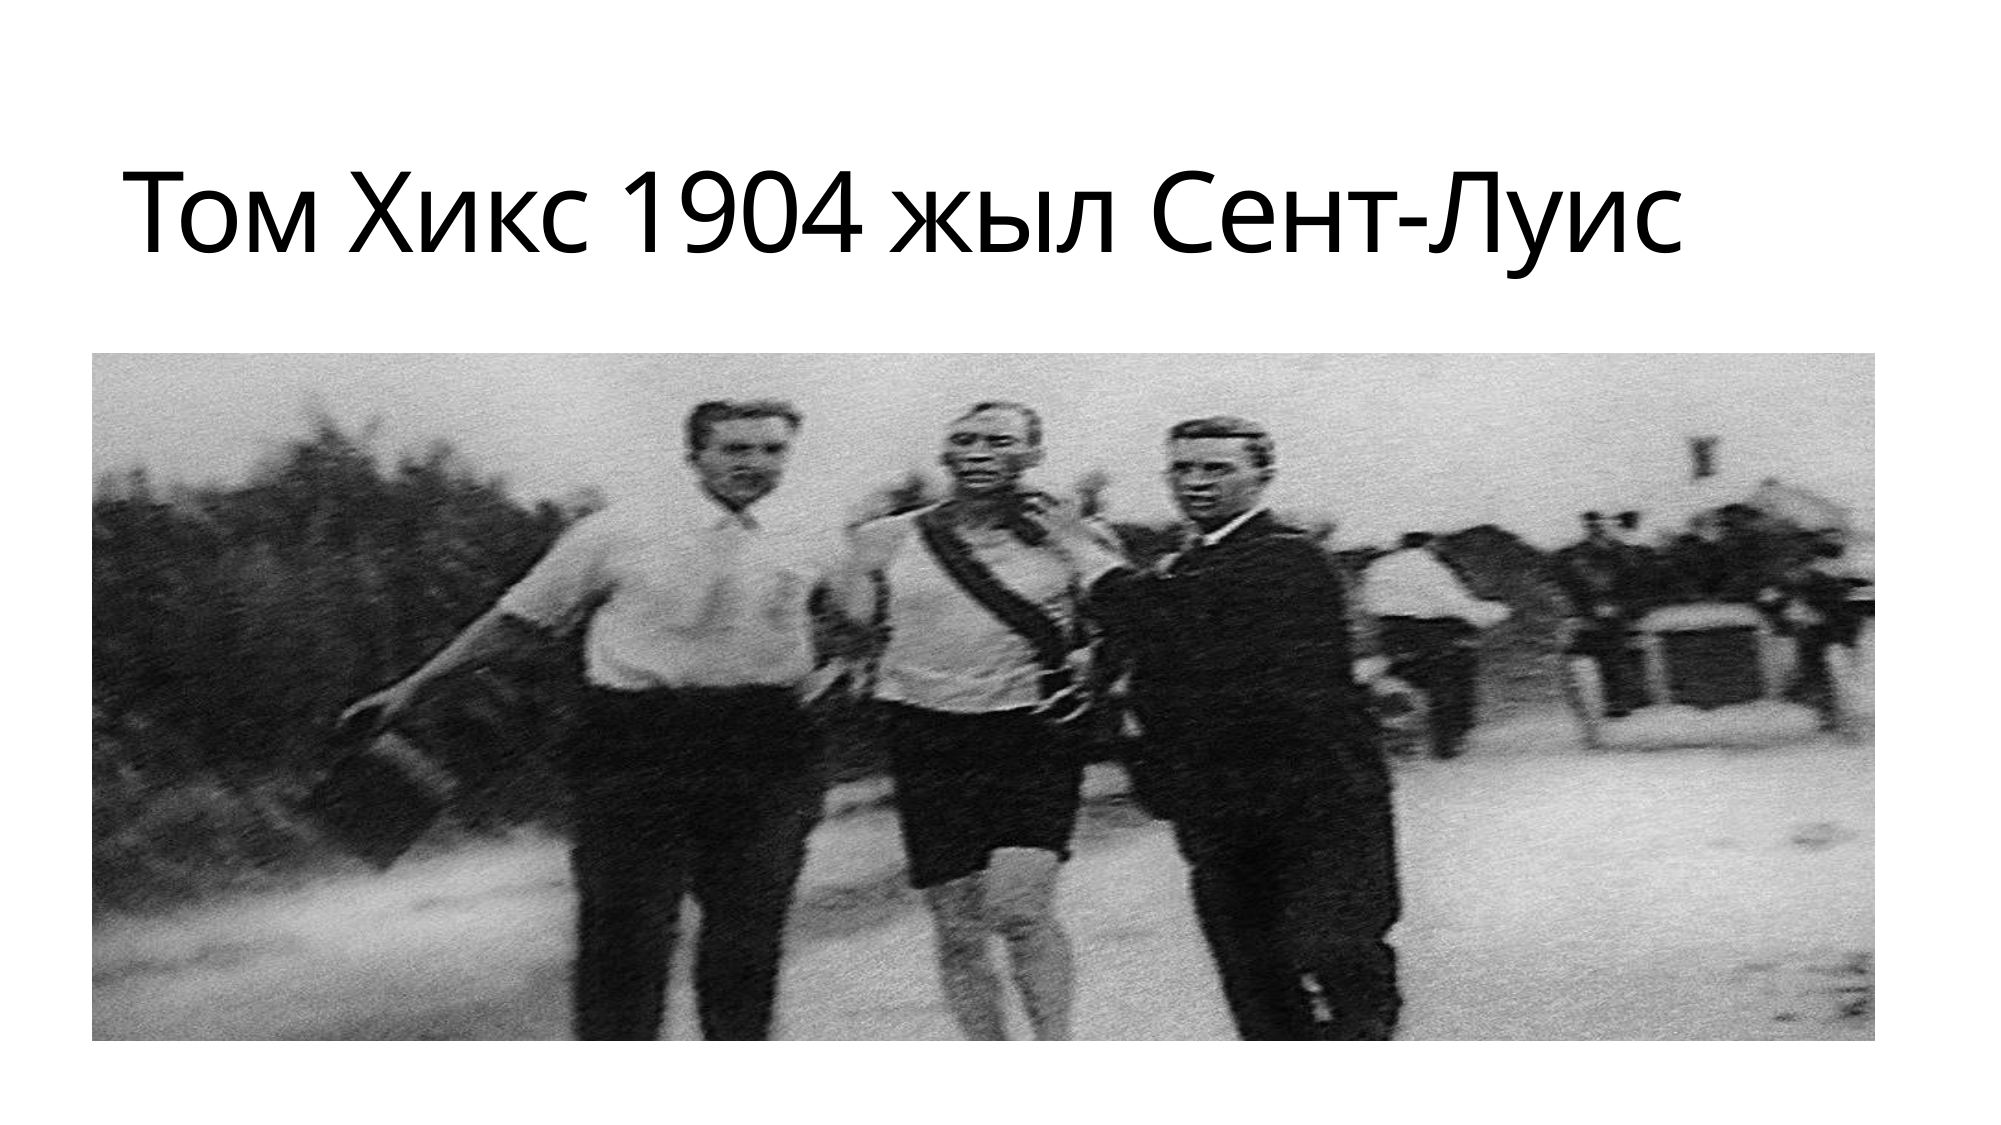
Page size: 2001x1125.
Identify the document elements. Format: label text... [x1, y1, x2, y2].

title Том Хикс 1904 жыл Сент-Луис [107, 81, 1875, 353]
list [92, 353, 1876, 1041]
